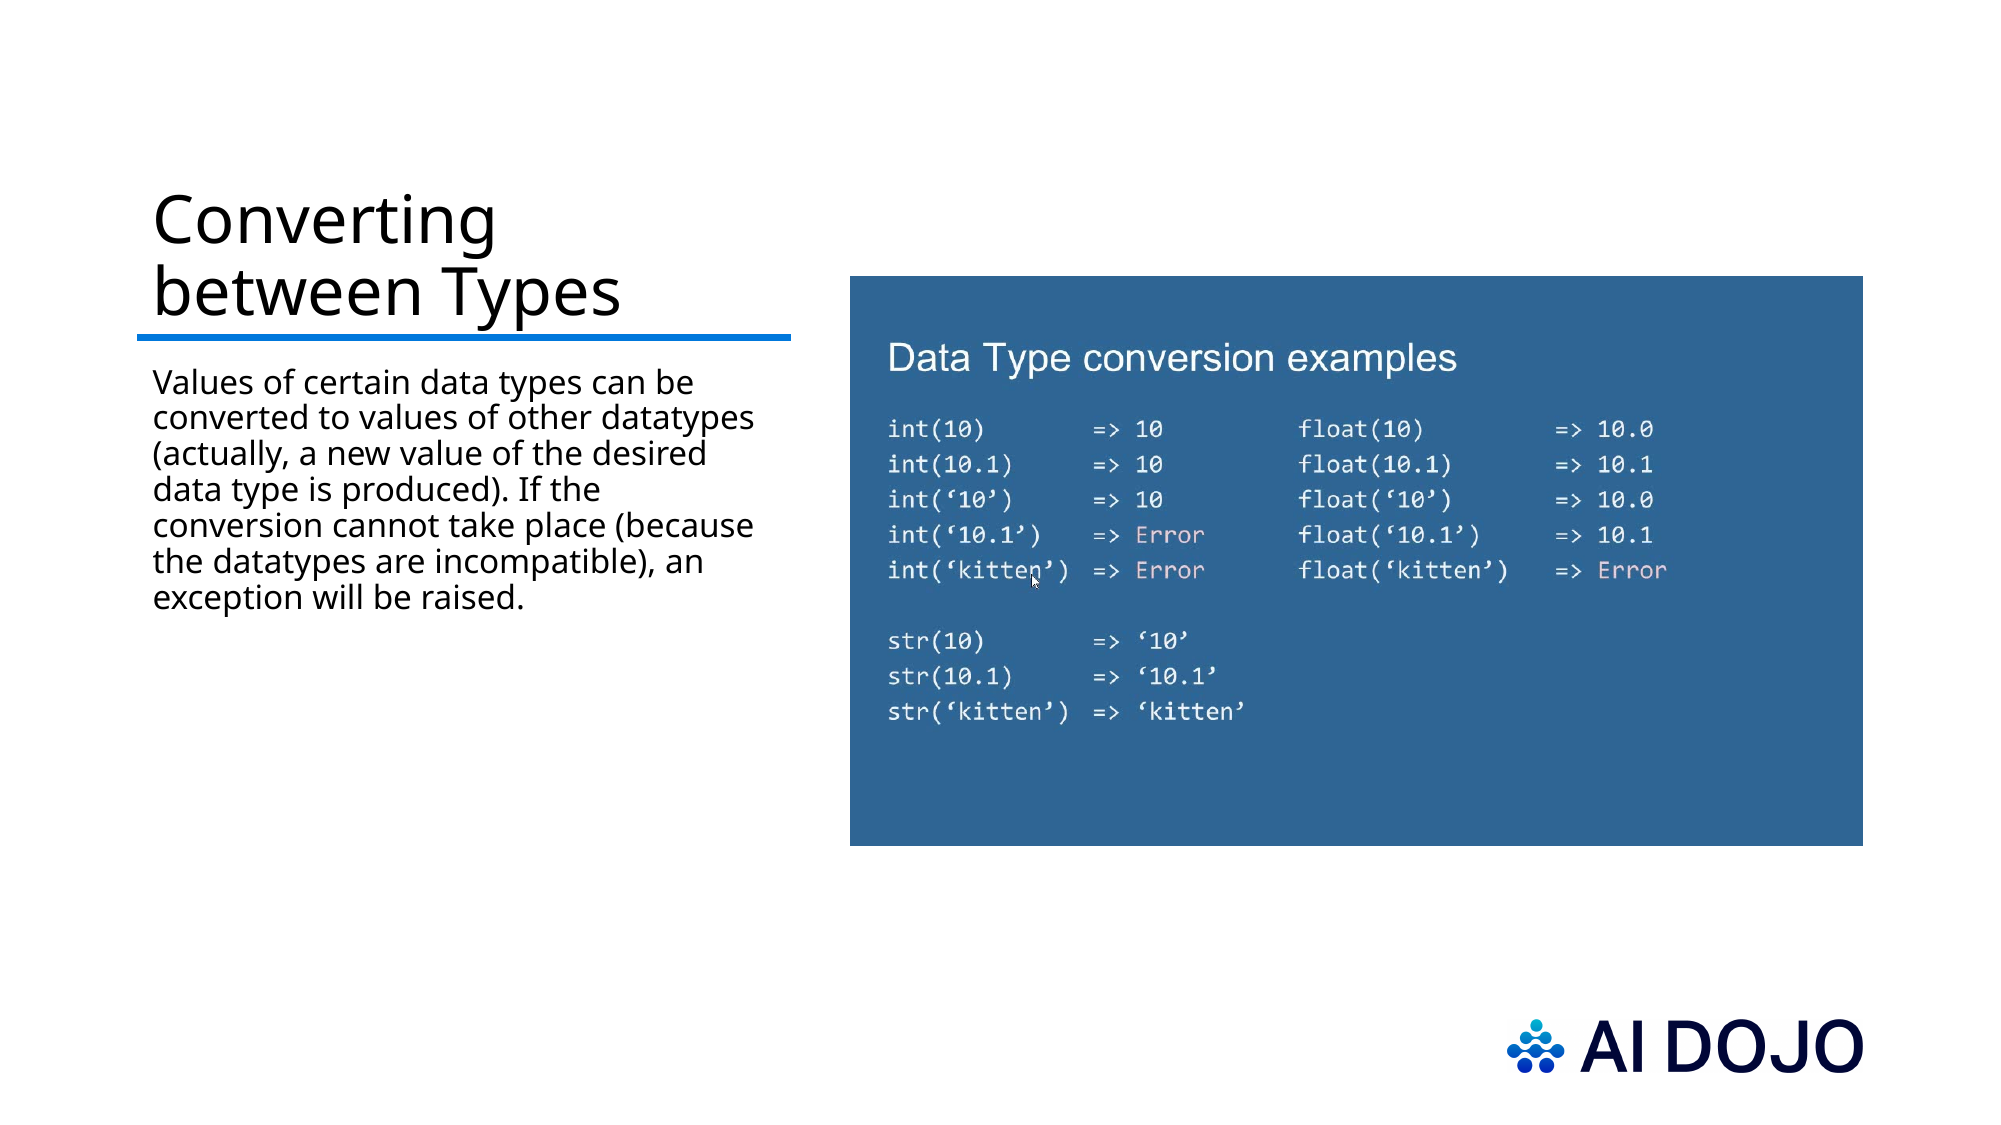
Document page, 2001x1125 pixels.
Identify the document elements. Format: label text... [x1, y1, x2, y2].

title Converting between Types [137, 75, 783, 338]
picture [1507, 1019, 1863, 1073]
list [850, 276, 1863, 846]
list Values of certain data types can be converted to values of other datatypes (actually, a new value of the desired data type is produced). If the conversion cannot take place (because the datatypes are incompatible), an exception will be raised. [137, 357, 783, 961]
